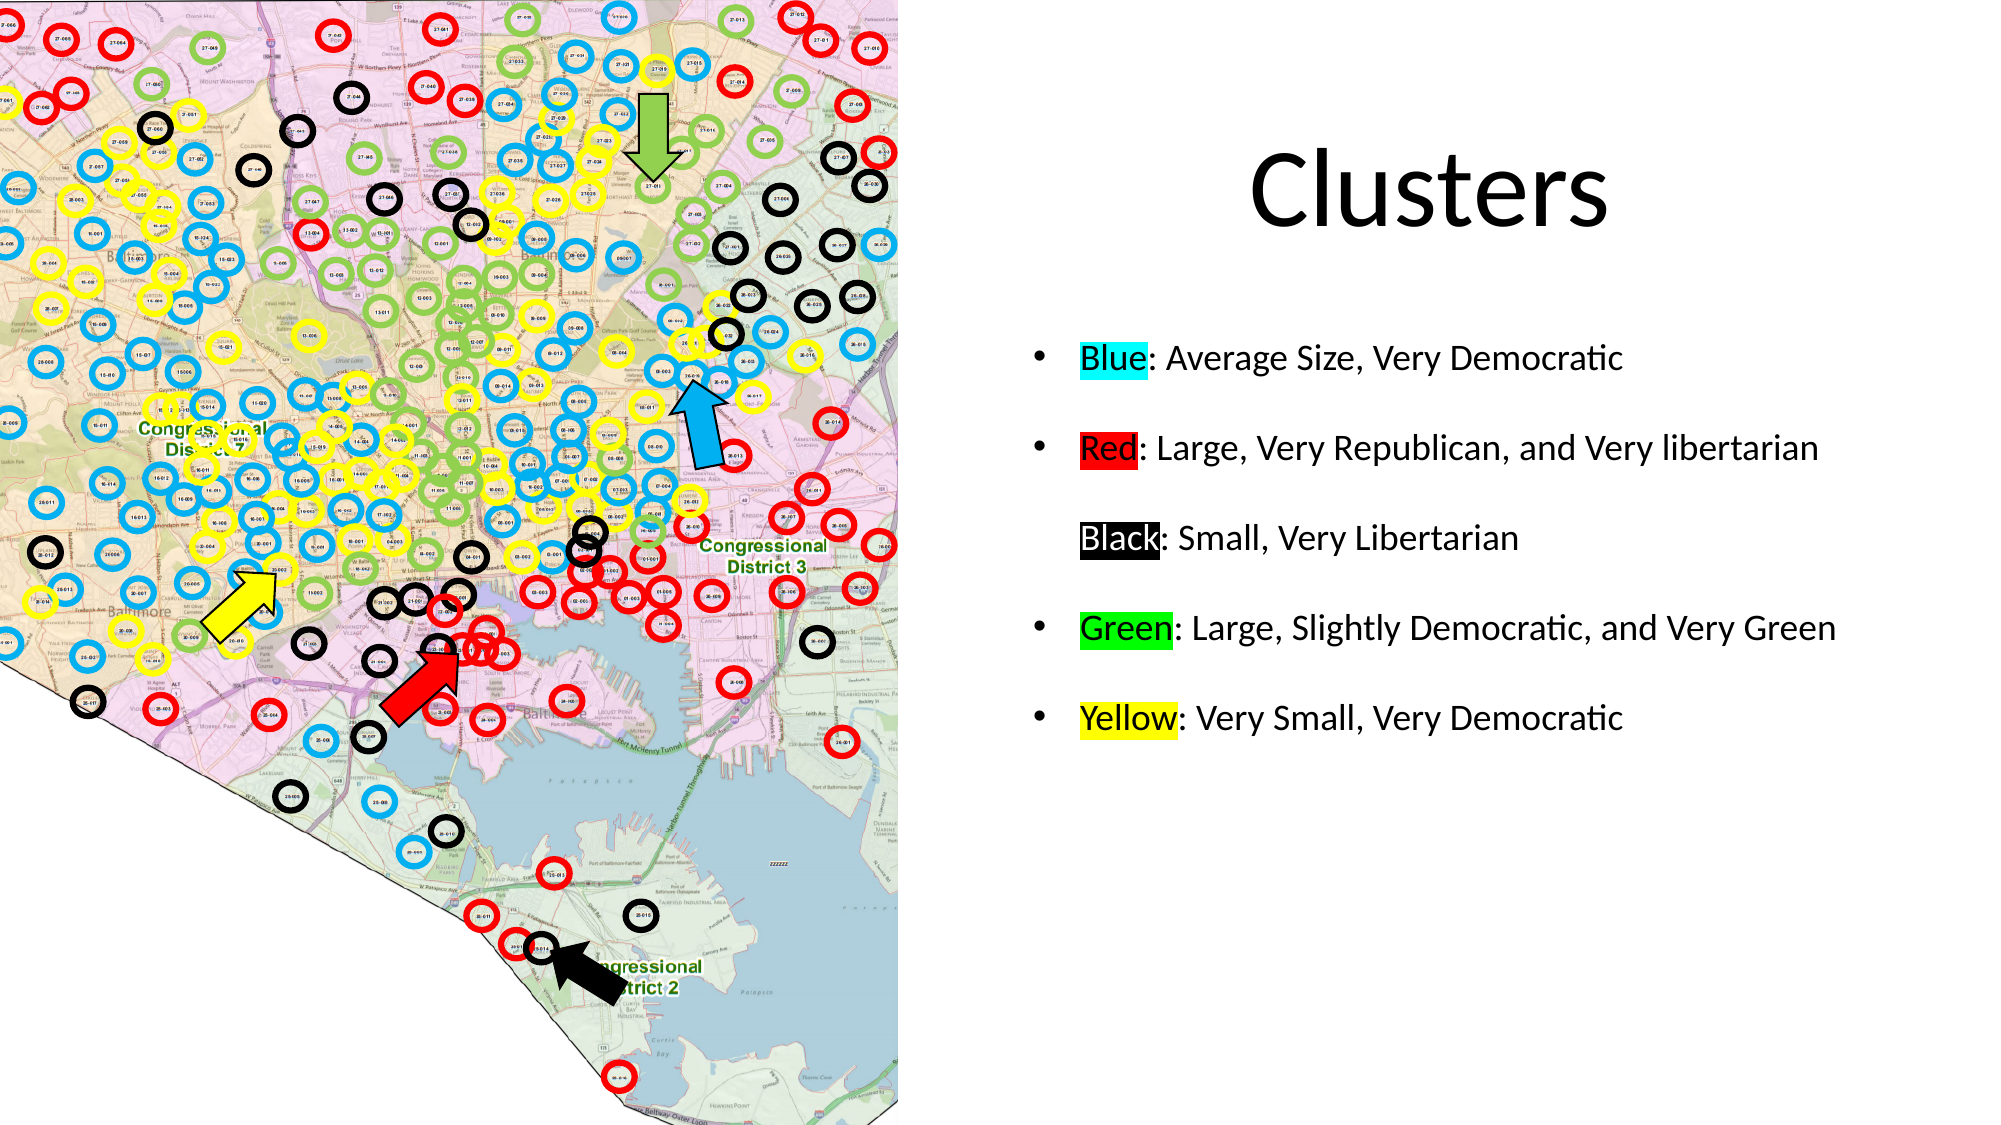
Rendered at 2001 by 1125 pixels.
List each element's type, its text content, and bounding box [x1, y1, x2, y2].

text_box Clusters [1091, 106, 1769, 257]
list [0, 0, 898, 1125]
text_box Blue: Average Size, Very Democratic Red: Large, Very Republican, and Very libertarian Black: Small, Very Libertarian Green: Large, Slightly Democratic, and Very Green Yellow: Very Small, Very Democratic [1018, 325, 1889, 790]
